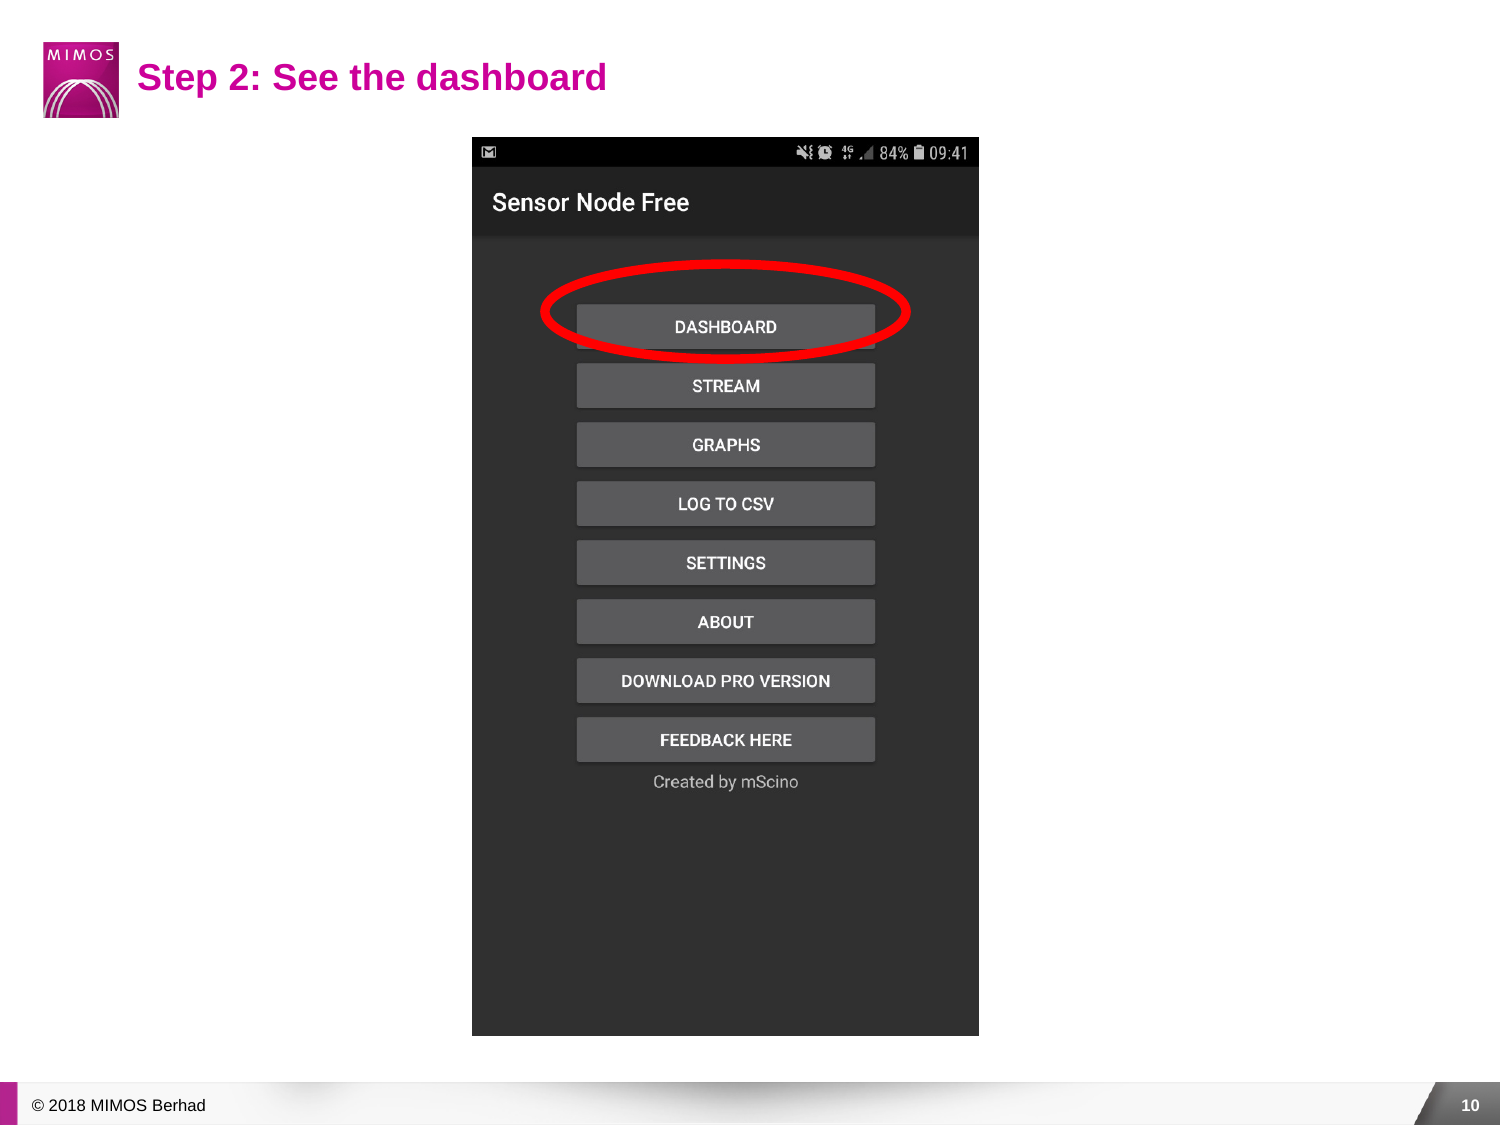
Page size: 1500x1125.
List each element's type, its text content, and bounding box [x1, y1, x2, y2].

picture [43, 42, 119, 118]
picture [472, 137, 979, 1036]
footer © 2018 MIMOS Berhad [16, 1084, 452, 1125]
title Step 2: See the dashboard [122, 45, 1375, 106]
picture [0, 1082, 1500, 1125]
slide_number 10 [1396, 1084, 1495, 1125]
